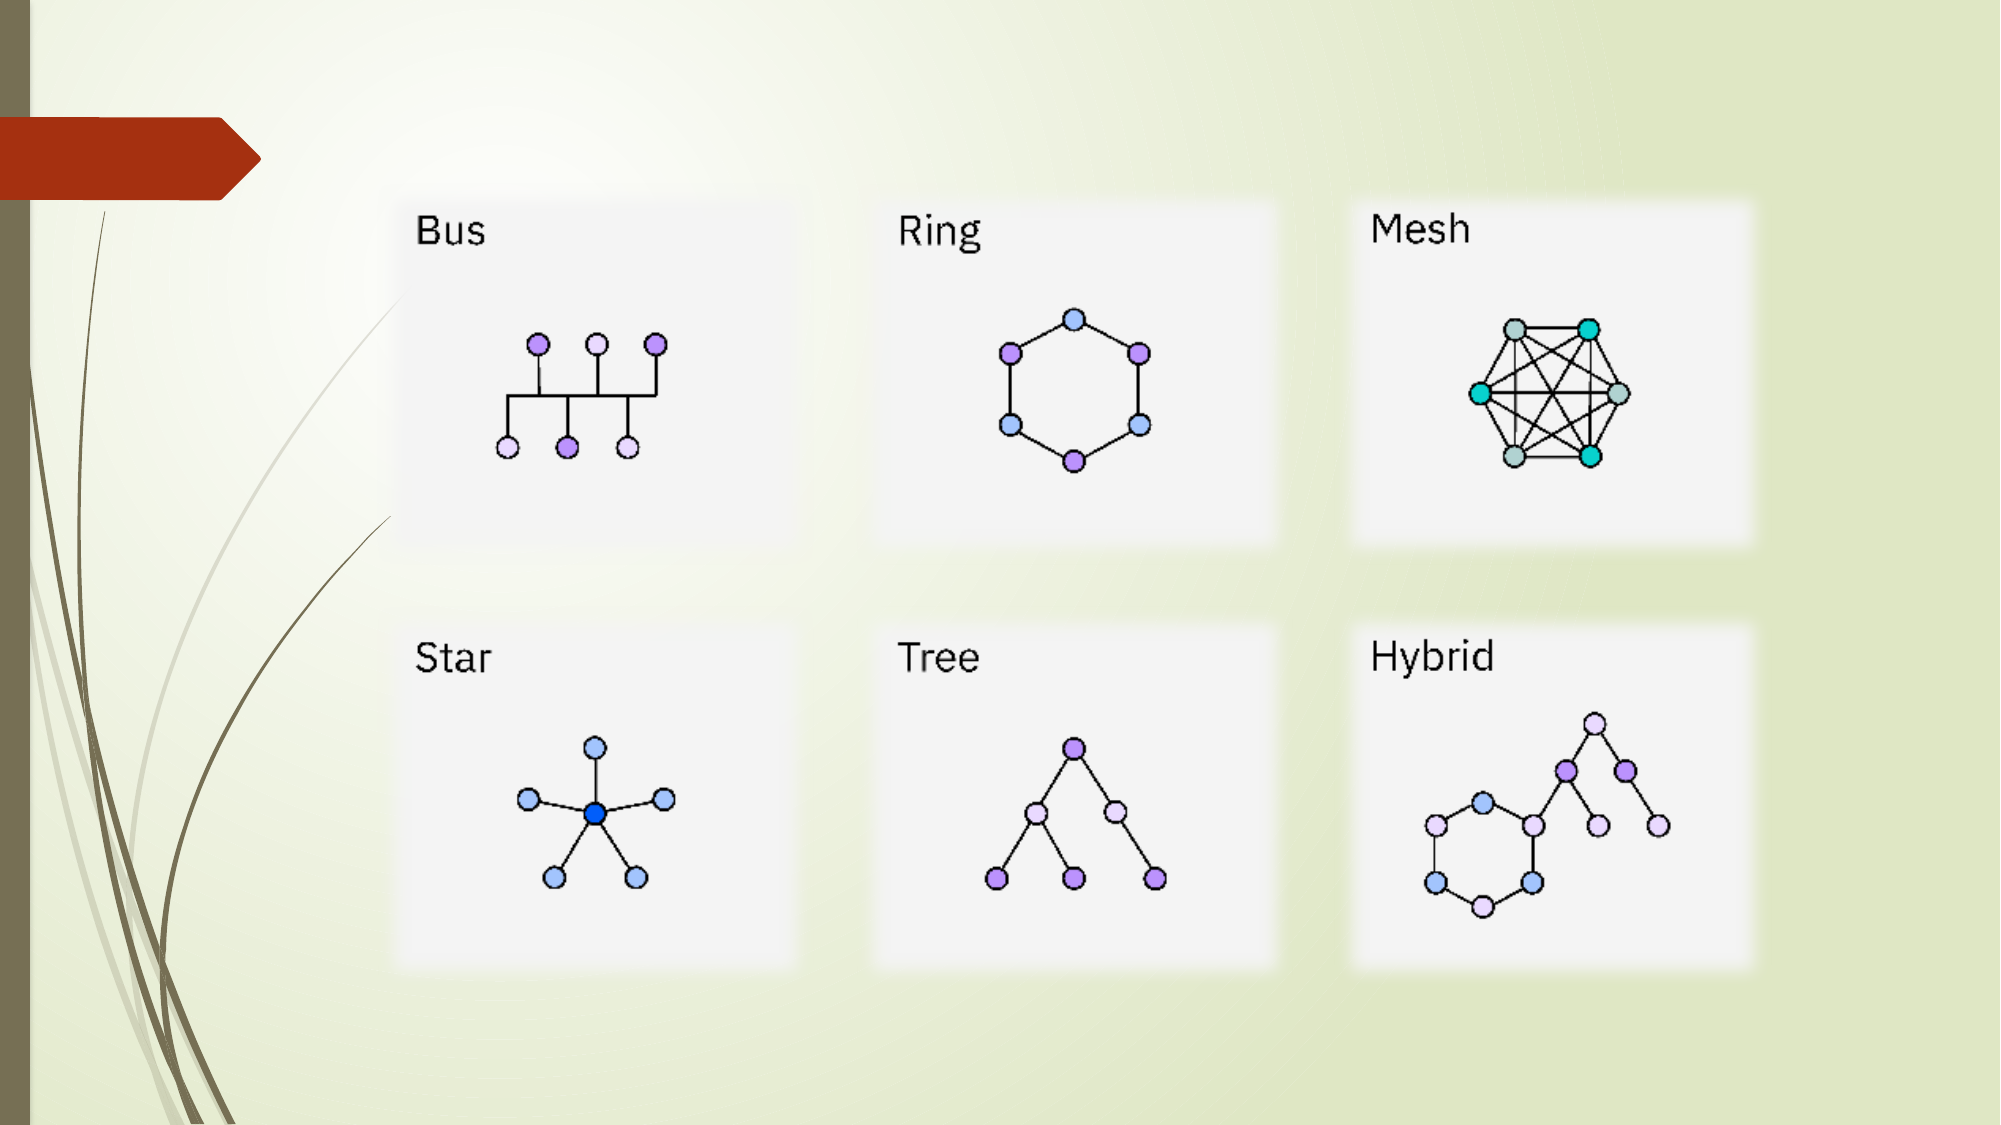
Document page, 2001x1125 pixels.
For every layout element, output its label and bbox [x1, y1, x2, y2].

picture [338, 158, 1813, 1006]
